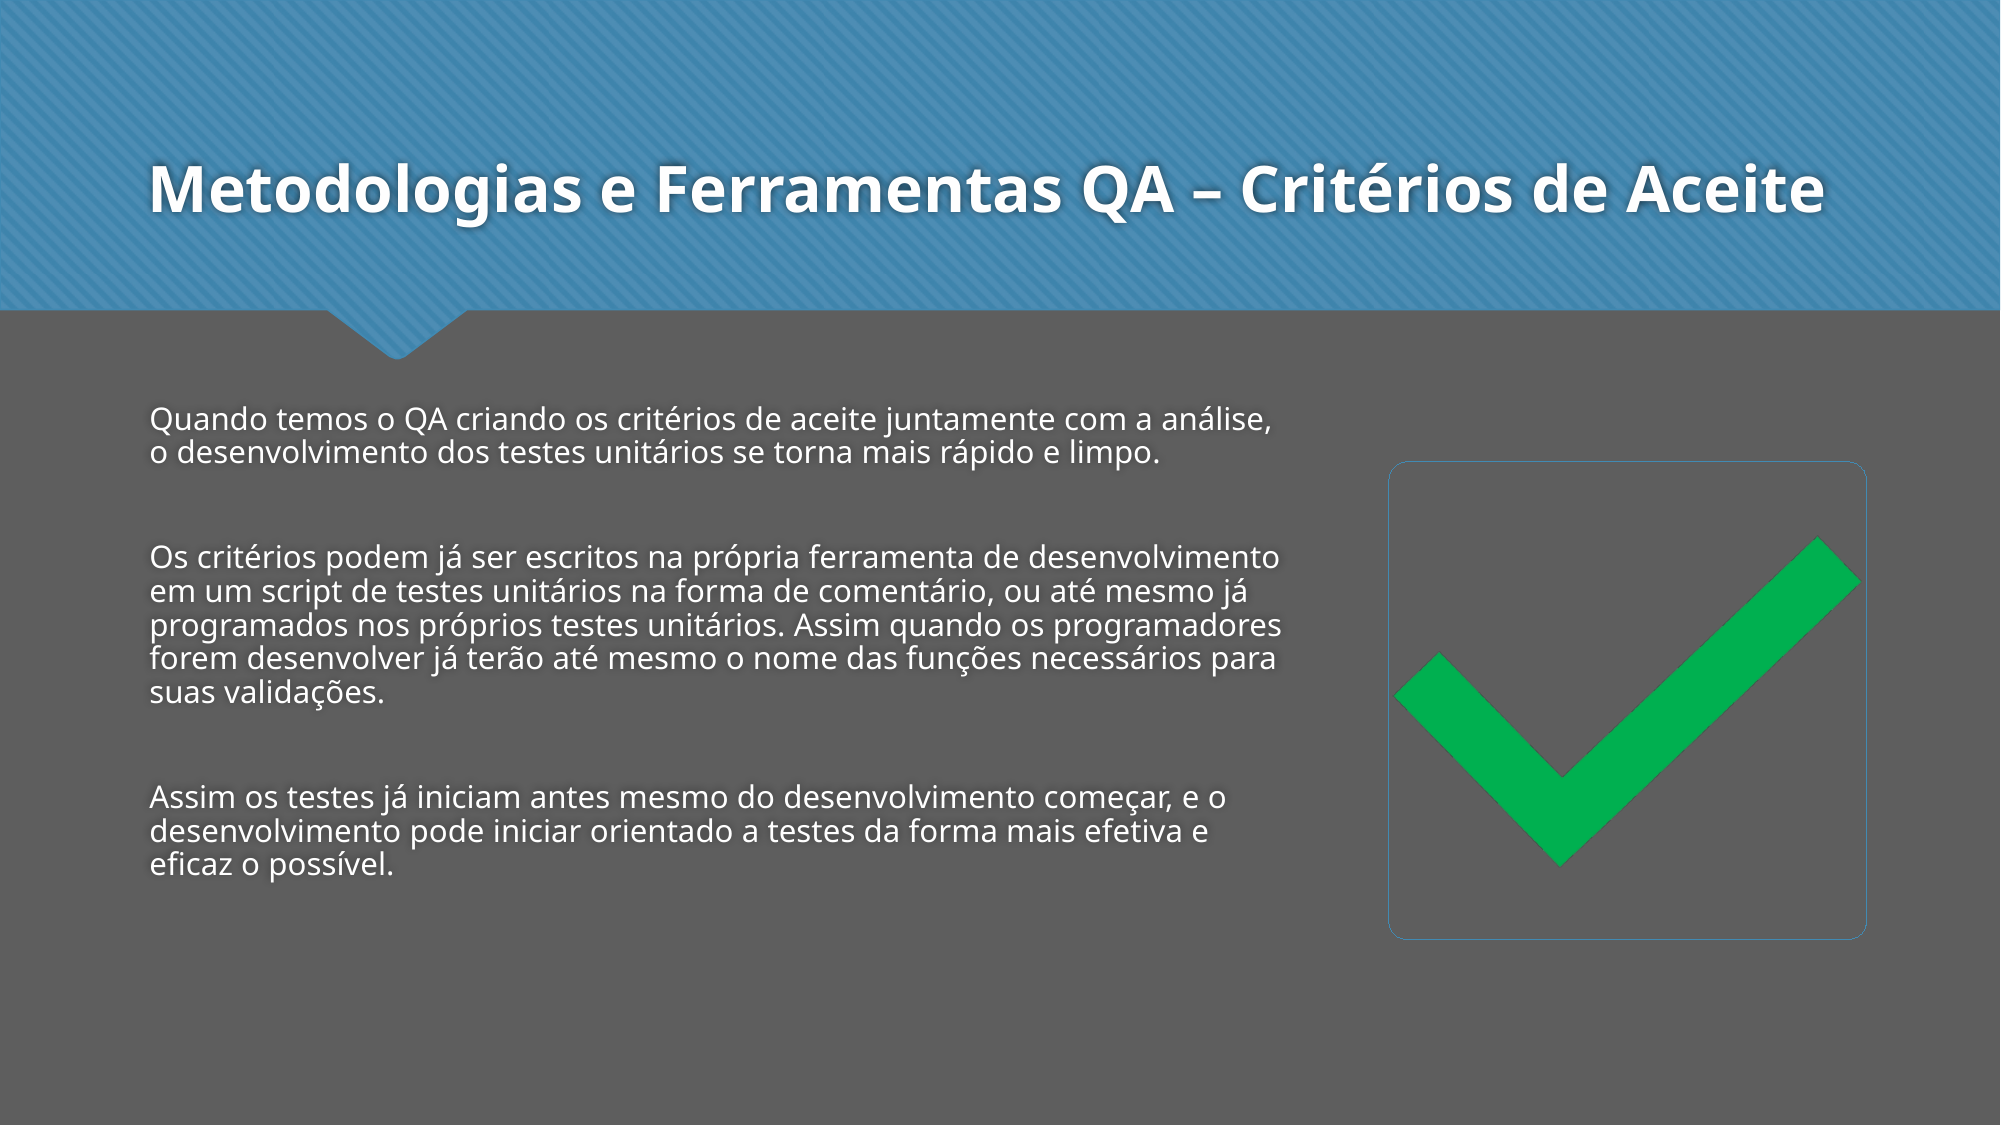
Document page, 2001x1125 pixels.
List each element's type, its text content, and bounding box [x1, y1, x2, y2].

title Metodologias e Ferramentas QA – Critérios de Aceite [132, 73, 1868, 233]
list Quando temos o QA criando os critérios de aceite juntamente com a análise, o desenvolvimento dos testes unitários se torna mais rápido e limpo. Os critérios podem já ser escritos na própria ferramenta de desenvolvimento em um script de testes unitários na forma de comentário, ou até mesmo já programados nos próprios testes unitários. Assim quando os programadores forem desenvolver já terão até mesmo o nome das funções necessários para suas validações. Assim os testes já iniciam antes mesmo do desenvolvimento começar, e o desenvolvimento pode iniciar orientado a testes da forma mais efetiva e eficaz o possível. [134, 395, 1316, 992]
picture [1388, 461, 1867, 940]
